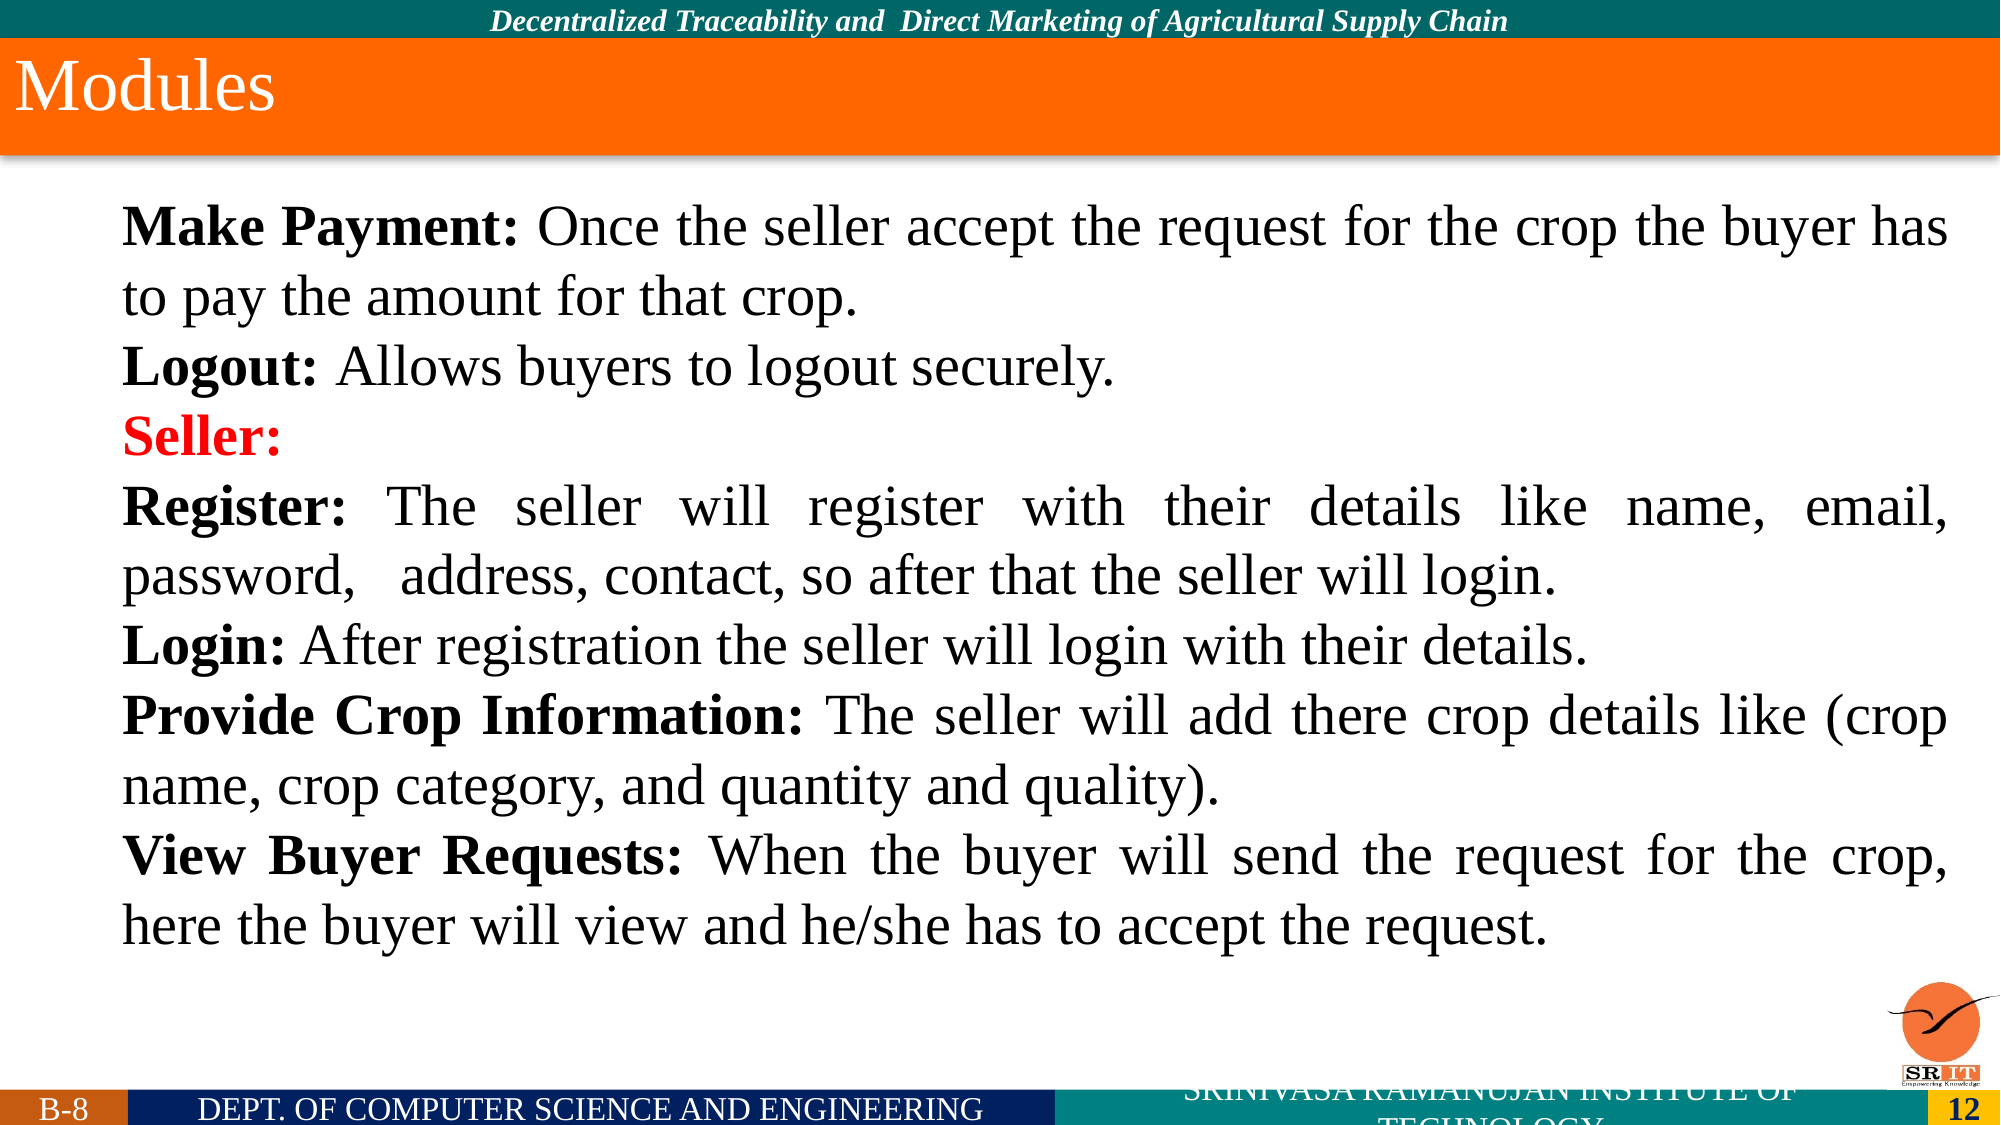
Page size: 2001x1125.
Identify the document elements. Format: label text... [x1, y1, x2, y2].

title Modules [0, 38, 2000, 156]
picture [1887, 977, 2000, 1090]
text_box [500, 486, 1500, 562]
list Make Payment: Once the seller accept the request for the crop the buyer has to pay the amount for that crop. Logout: Allows buyers to logout securely. Seller: Register: The seller will register with their details like name, email, password, address, contact, so after that the seller will login. Login: After registration the seller will login with their details. Provide Crop Information: The seller will add there crop details like (crop name, crop category, and quantity and quality). View Buyer Requests: When the buyer will send the request for the crop, here the buyer will view and he/she has to accept the request. [32, 179, 1965, 1065]
